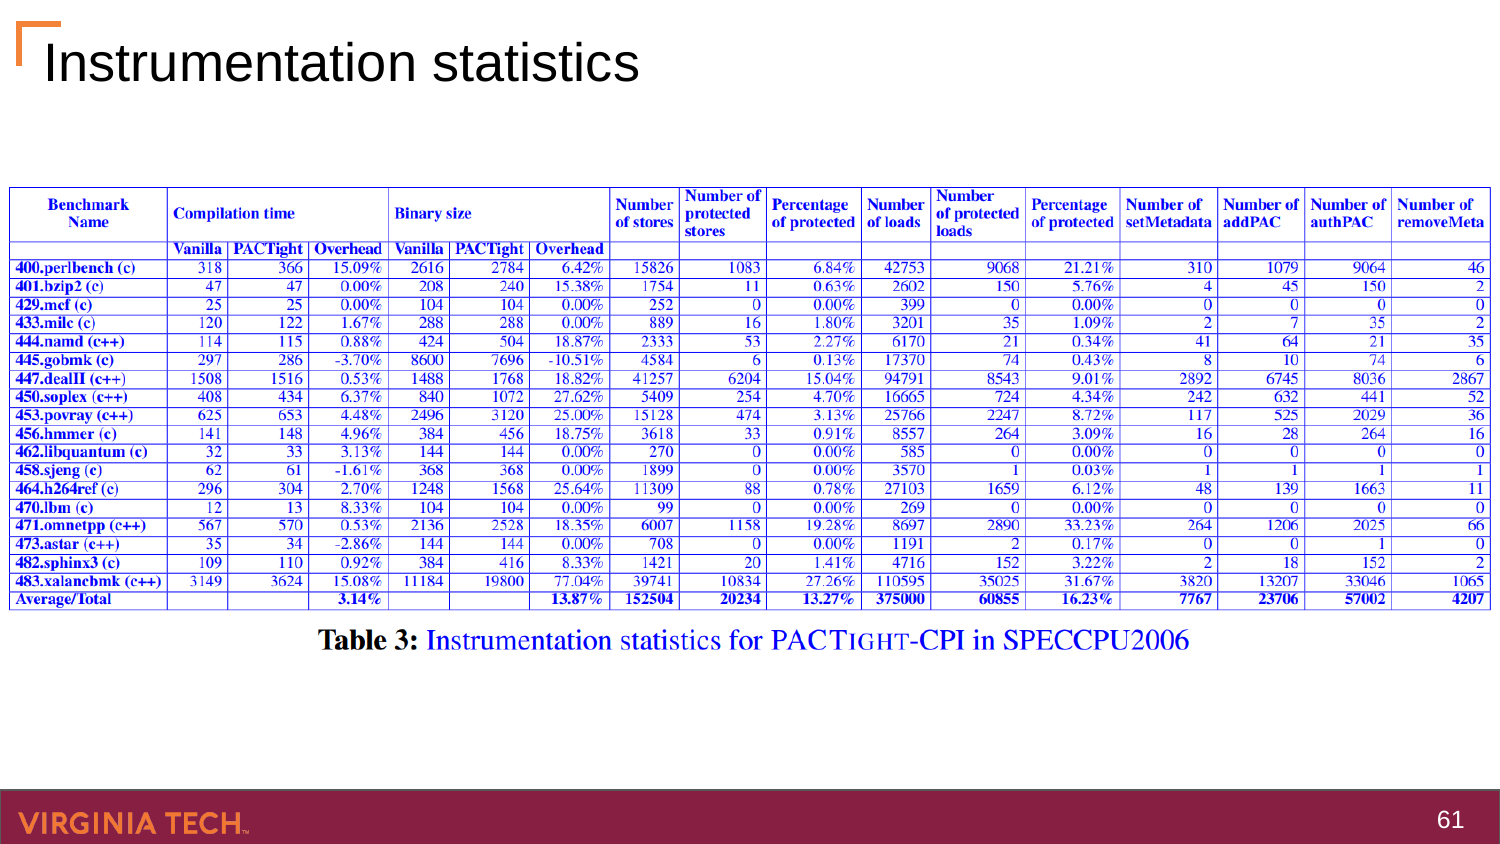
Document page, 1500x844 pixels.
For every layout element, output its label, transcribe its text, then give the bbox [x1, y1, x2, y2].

picture [0, 179, 1500, 665]
picture [18, 812, 249, 834]
slide_number ‹#› [1389, 791, 1480, 844]
title Instrumentation statistics [28, 12, 1468, 107]
picture [16, 21, 28, 66]
